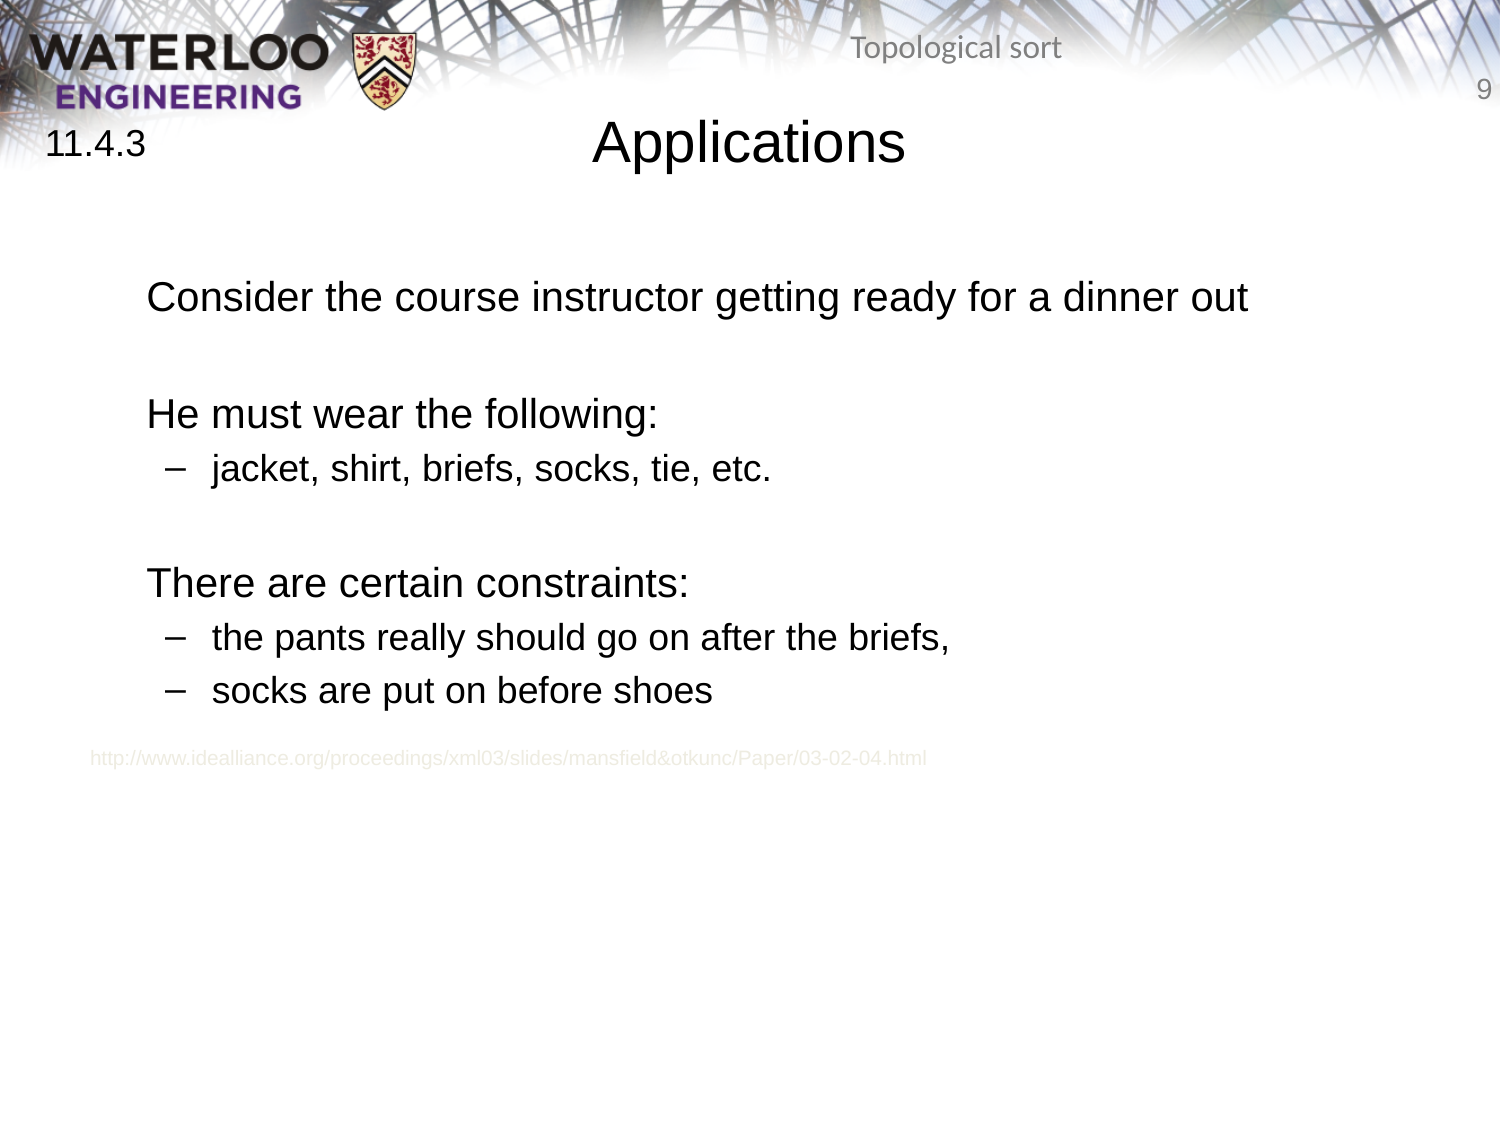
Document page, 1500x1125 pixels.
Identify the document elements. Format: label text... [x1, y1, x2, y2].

list Consider the course instructor getting ready for a dinner out He must wear the following: jacket, shirt, briefs, socks, tie, etc. There are certain constraints: the pants really should go on after the briefs, socks are put on before shoes http://www.idealliance.org/proceedings/xml03/slides/mansfield&otkunc/Paper/03-02-04.html [74, 262, 1426, 1006]
picture [0, 0, 1500, 1125]
text_box 11.4.3 [30, 111, 162, 172]
title Applications [74, 44, 1426, 233]
